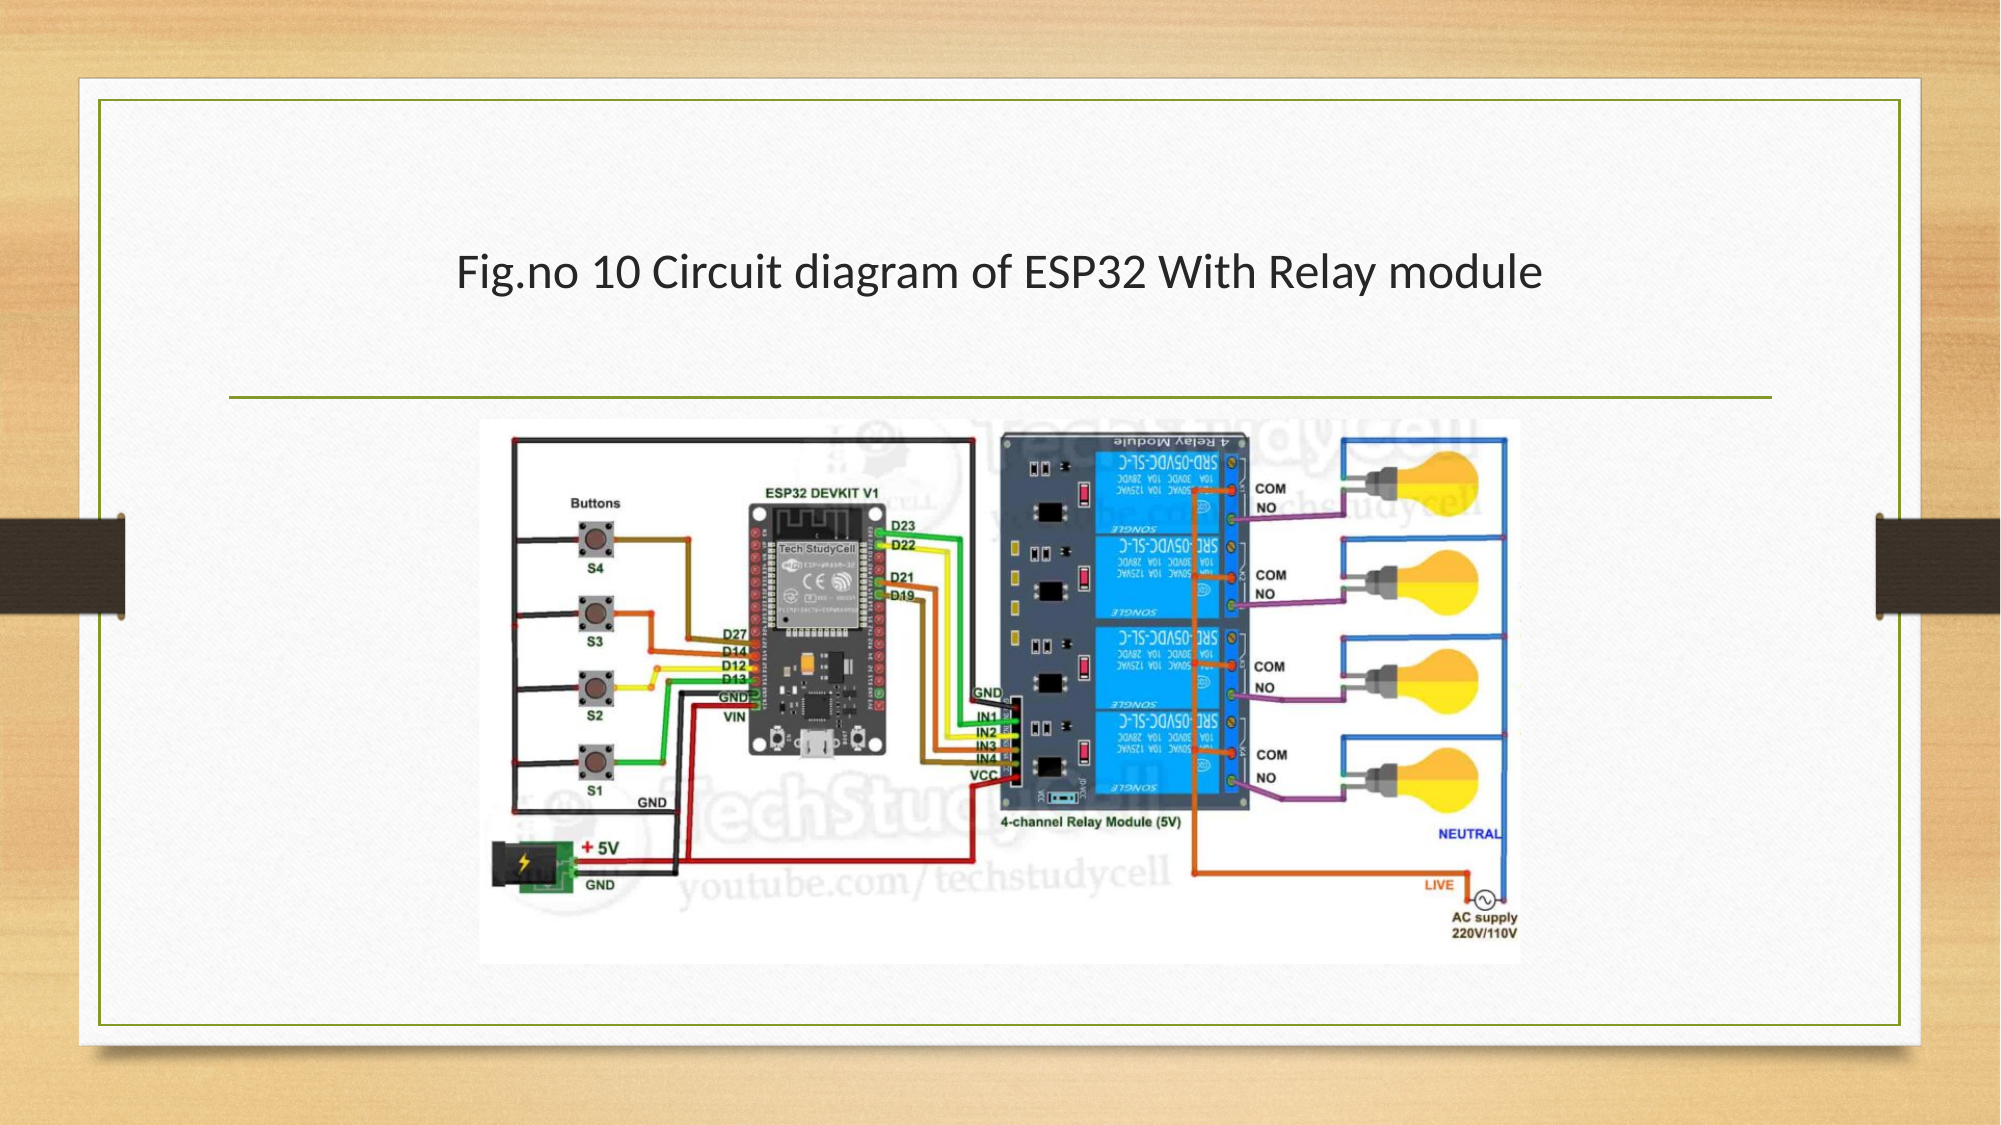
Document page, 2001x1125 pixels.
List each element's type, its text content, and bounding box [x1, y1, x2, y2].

title Fig.no 10 Circuit diagram of ESP32 With Relay module [212, 161, 1788, 375]
picture [0, 0, 2001, 1125]
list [479, 419, 1521, 964]
